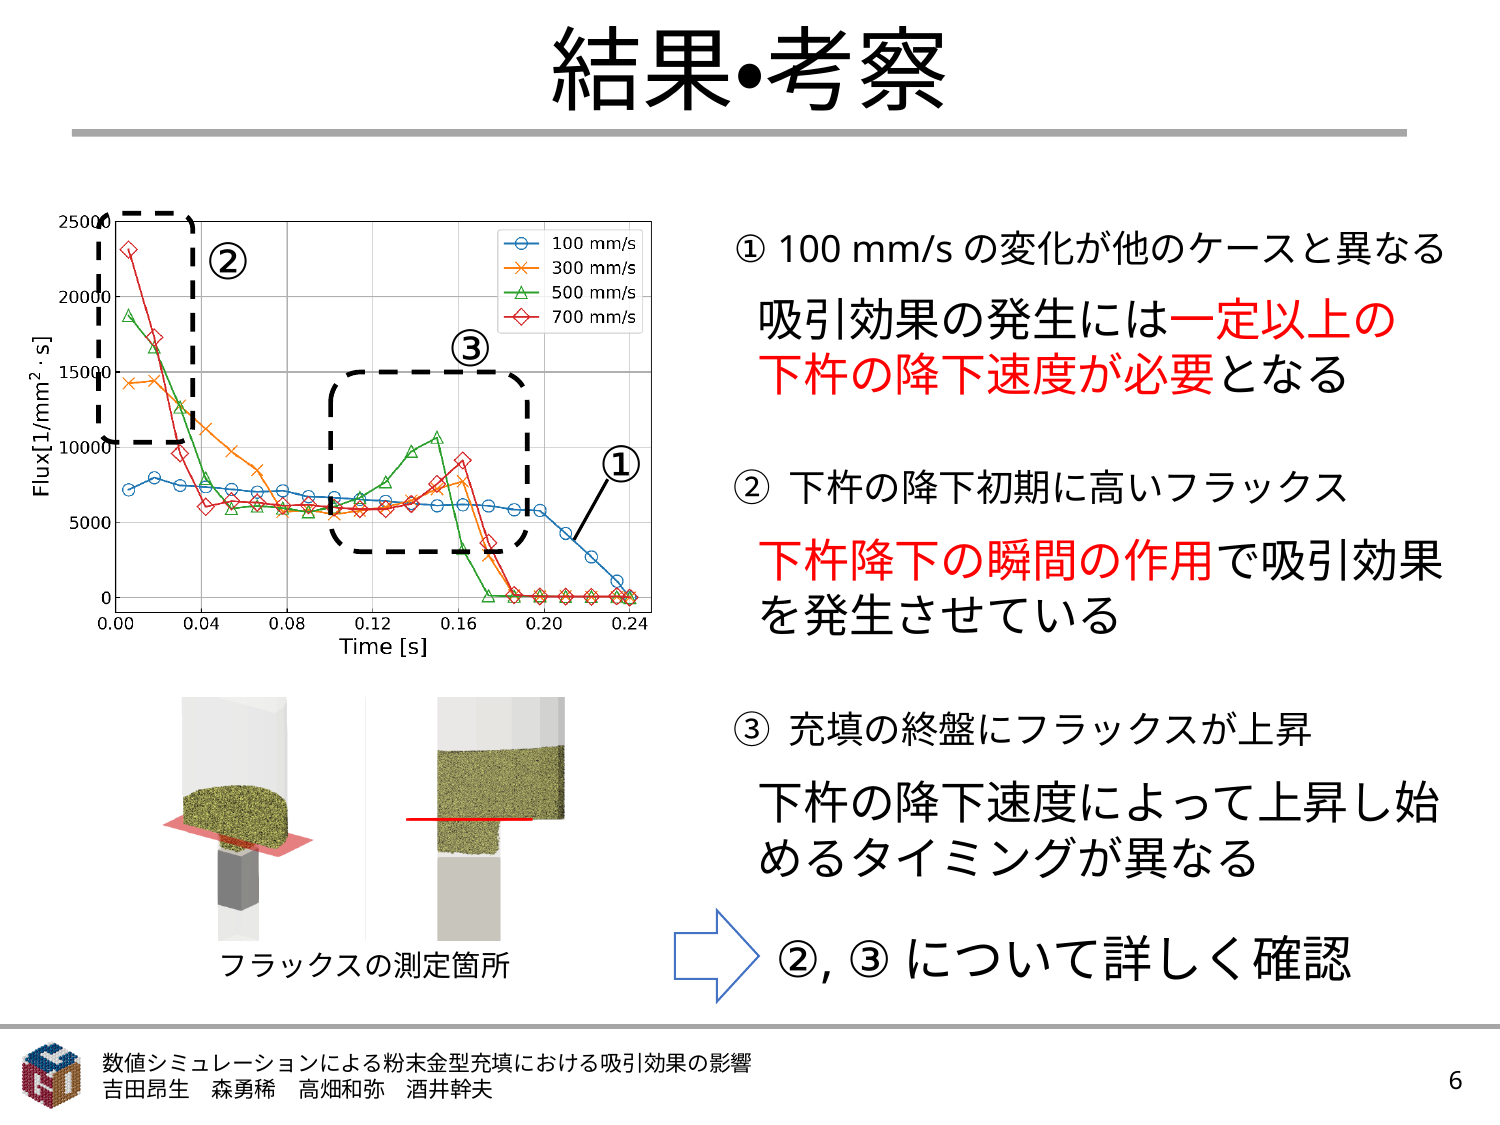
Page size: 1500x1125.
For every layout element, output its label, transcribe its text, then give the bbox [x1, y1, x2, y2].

picture [21, 1040, 81, 1109]
text_box 下杵の降下速度によって上昇し始めるタイミングが異なる [742, 766, 1488, 892]
text_box ③ 充填の終盤にフラックスが上昇 [719, 698, 1486, 759]
text_box フラックスの測定箇所 [121, 941, 608, 990]
text_box ② 下杵の降下初期に高いフラックス [720, 456, 1486, 517]
text_box 吸引効果の発生には一定以上の下杵の降下速度が必要となる [742, 282, 1449, 408]
picture [28, 159, 720, 677]
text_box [573, 479, 608, 540]
text_box [673, 907, 760, 1005]
text_box ②, ③について詳しく確認 [760, 926, 1431, 1005]
text_box ① 100 mm/sの変化が他のケースと異なる [720, 217, 1486, 277]
title 結果・考察 [0, 0, 1500, 131]
picture [121, 697, 608, 941]
text_box 下杵降下の瞬間の作用で吸引効果を発生させている [742, 524, 1488, 650]
